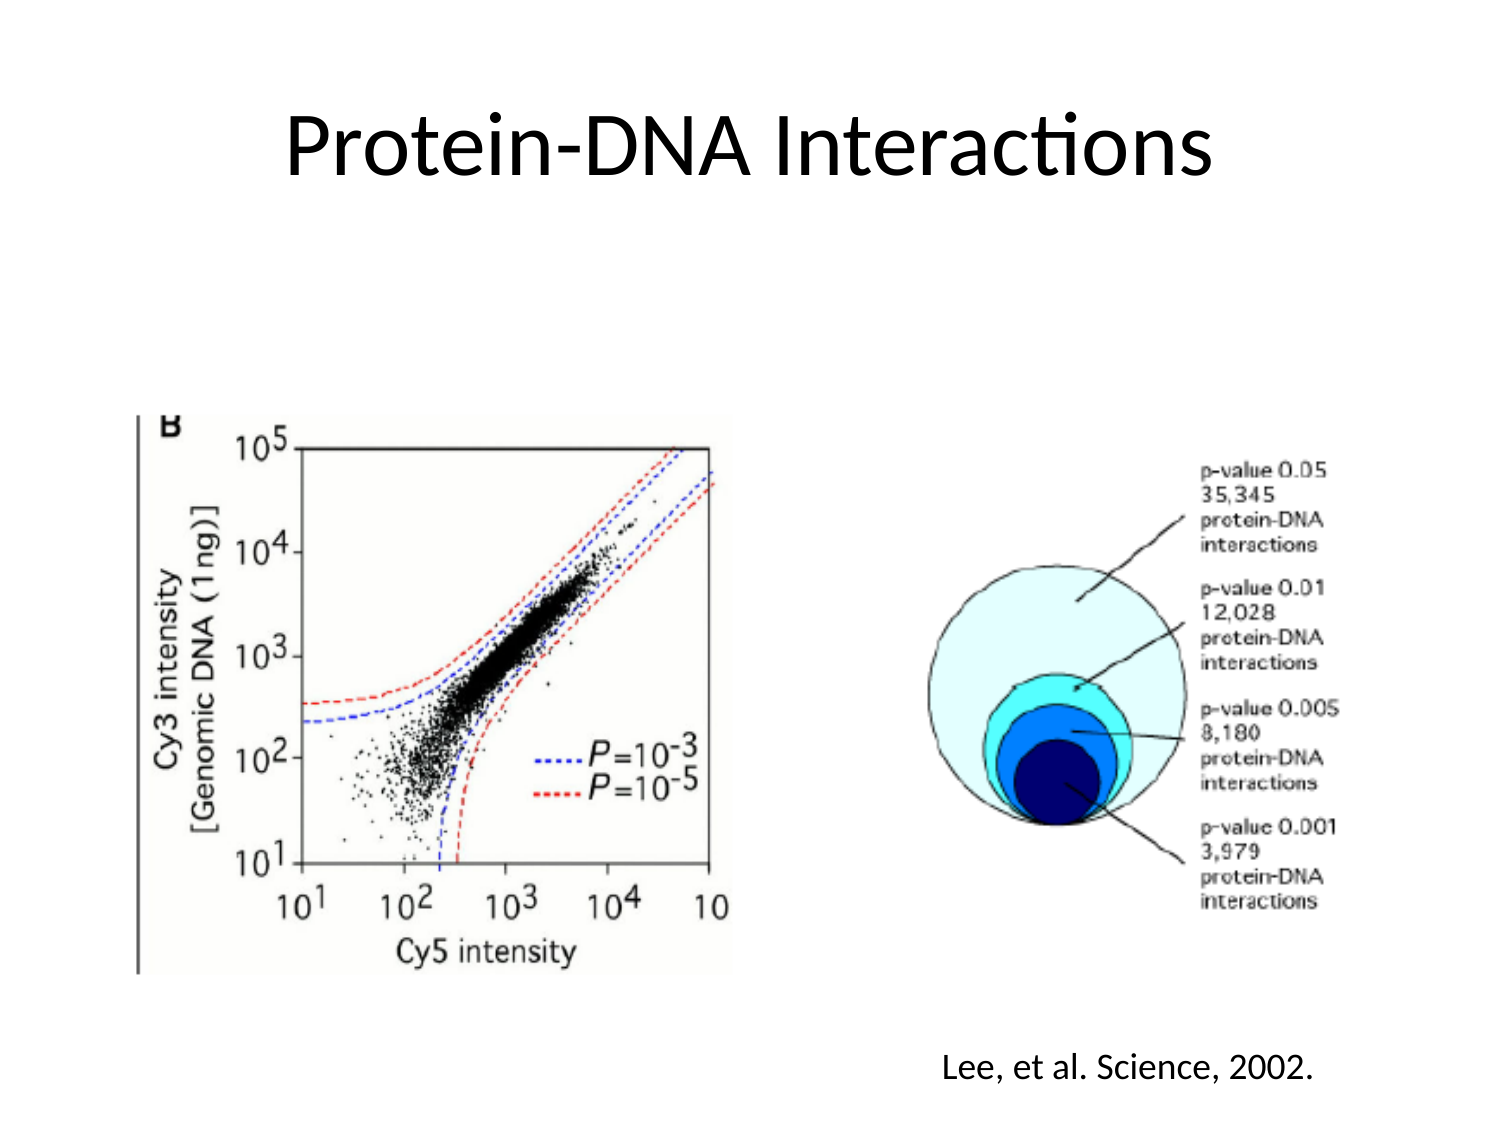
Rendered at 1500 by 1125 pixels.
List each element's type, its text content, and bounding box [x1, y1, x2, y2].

title Protein-DNA Interactions [75, 45, 1425, 233]
text_box Lee, et al. Science, 2002. [927, 1034, 1447, 1095]
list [820, 408, 1412, 991]
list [123, 408, 774, 1000]
